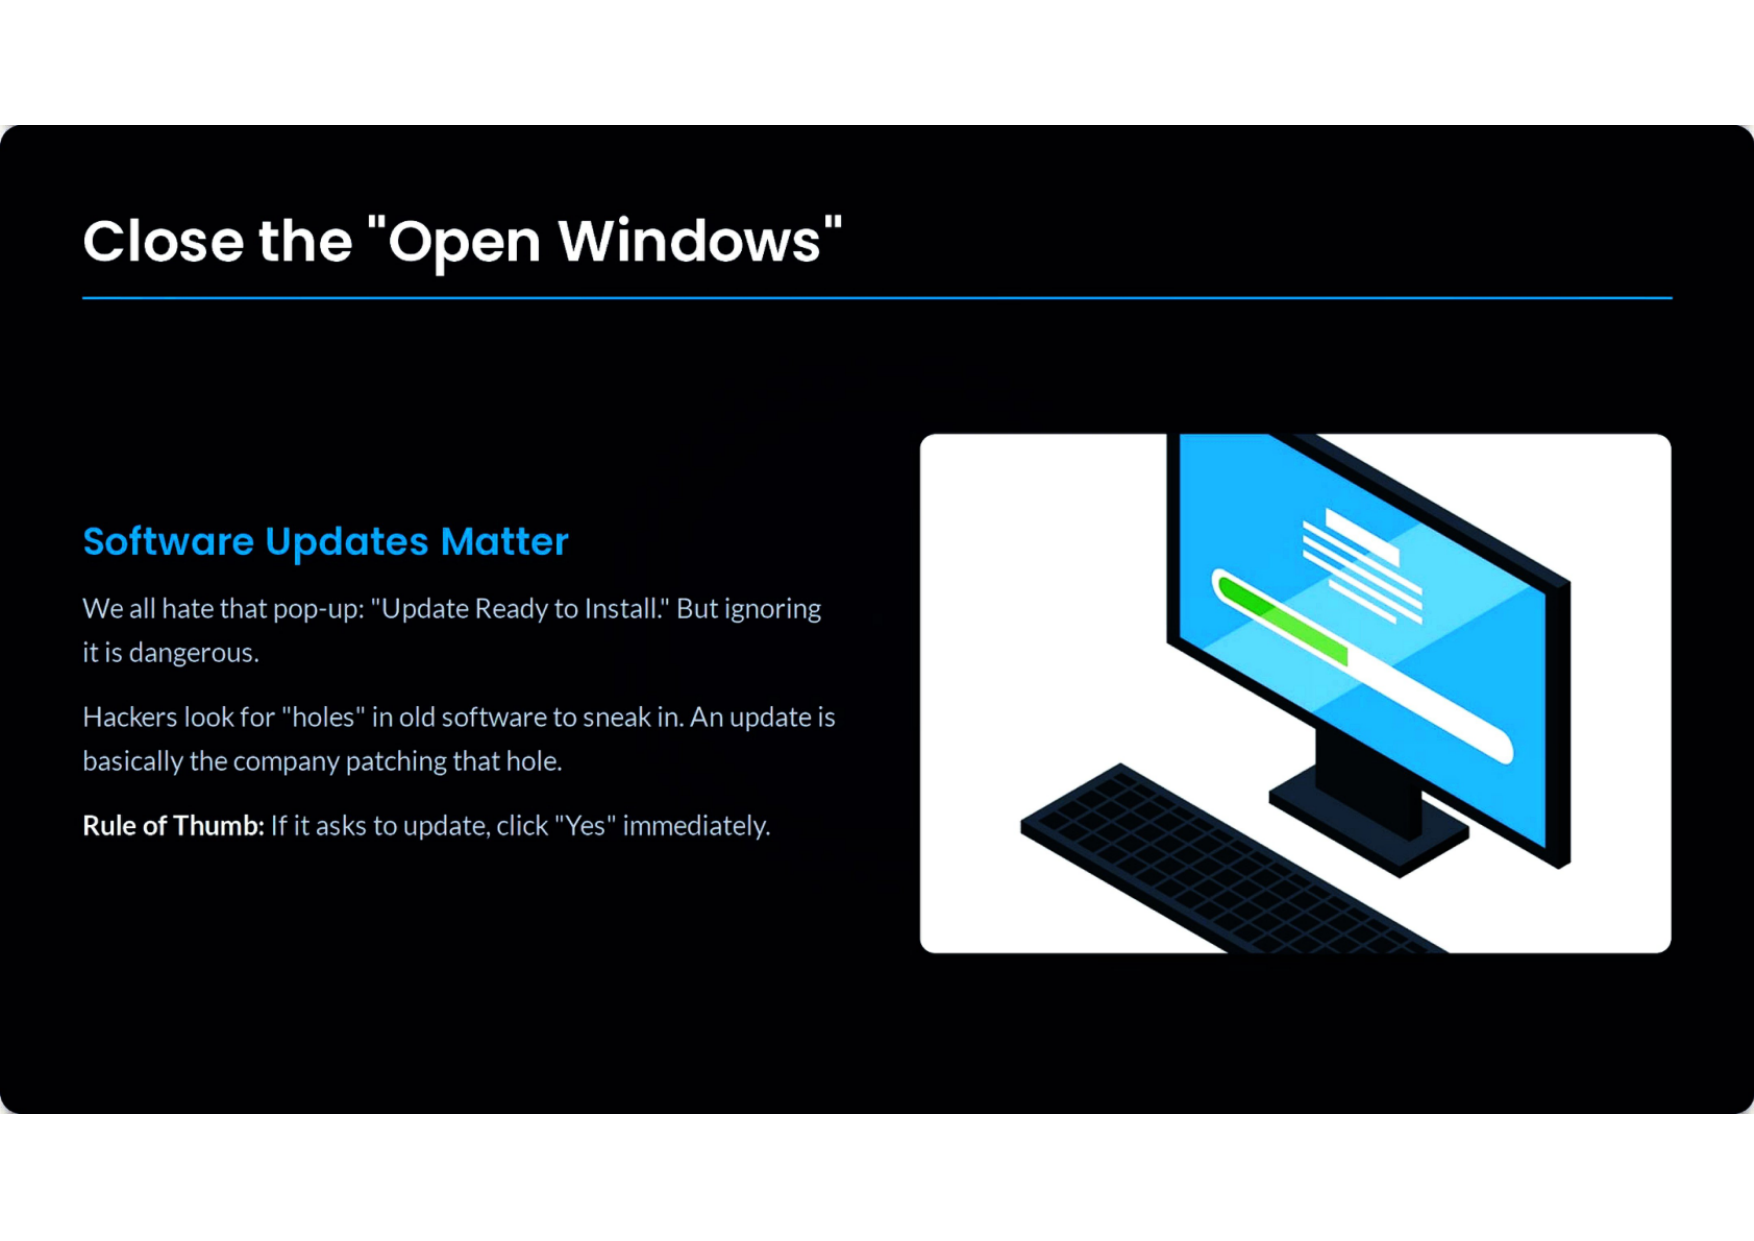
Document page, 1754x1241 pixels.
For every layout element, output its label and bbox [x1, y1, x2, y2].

picture [0, 125, 1754, 1114]
